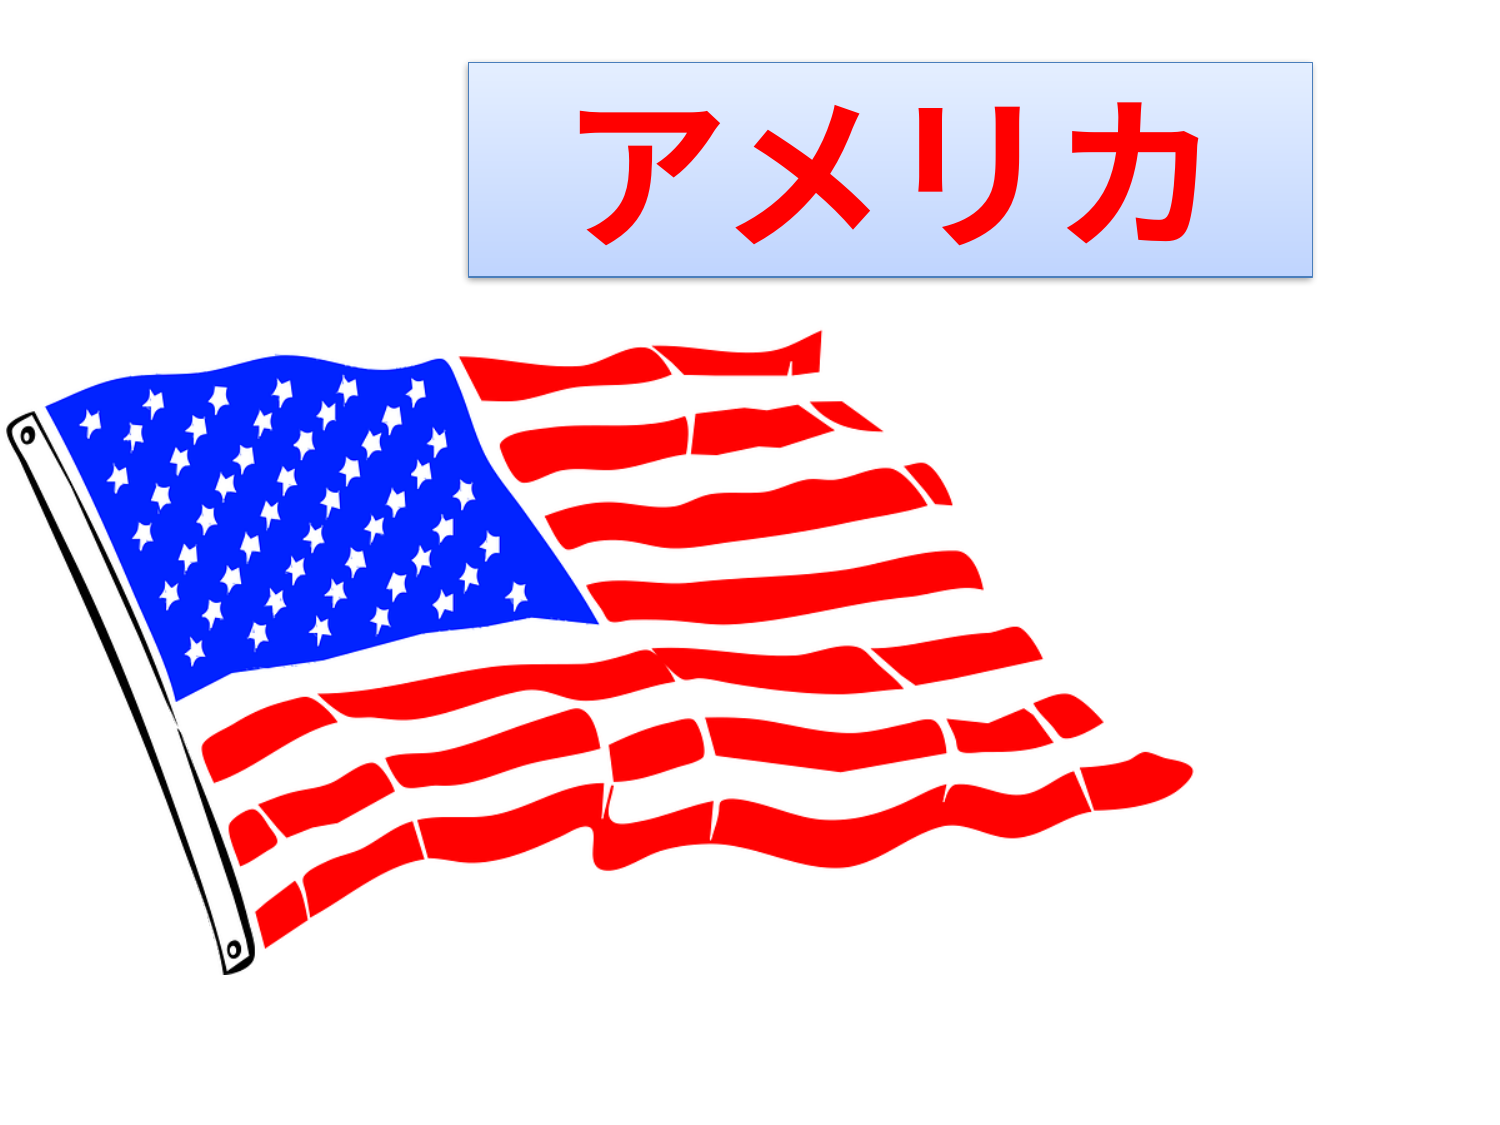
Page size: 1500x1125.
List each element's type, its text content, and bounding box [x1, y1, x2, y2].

picture [0, 315, 1201, 975]
text_box アメリカ [468, 62, 1313, 278]
